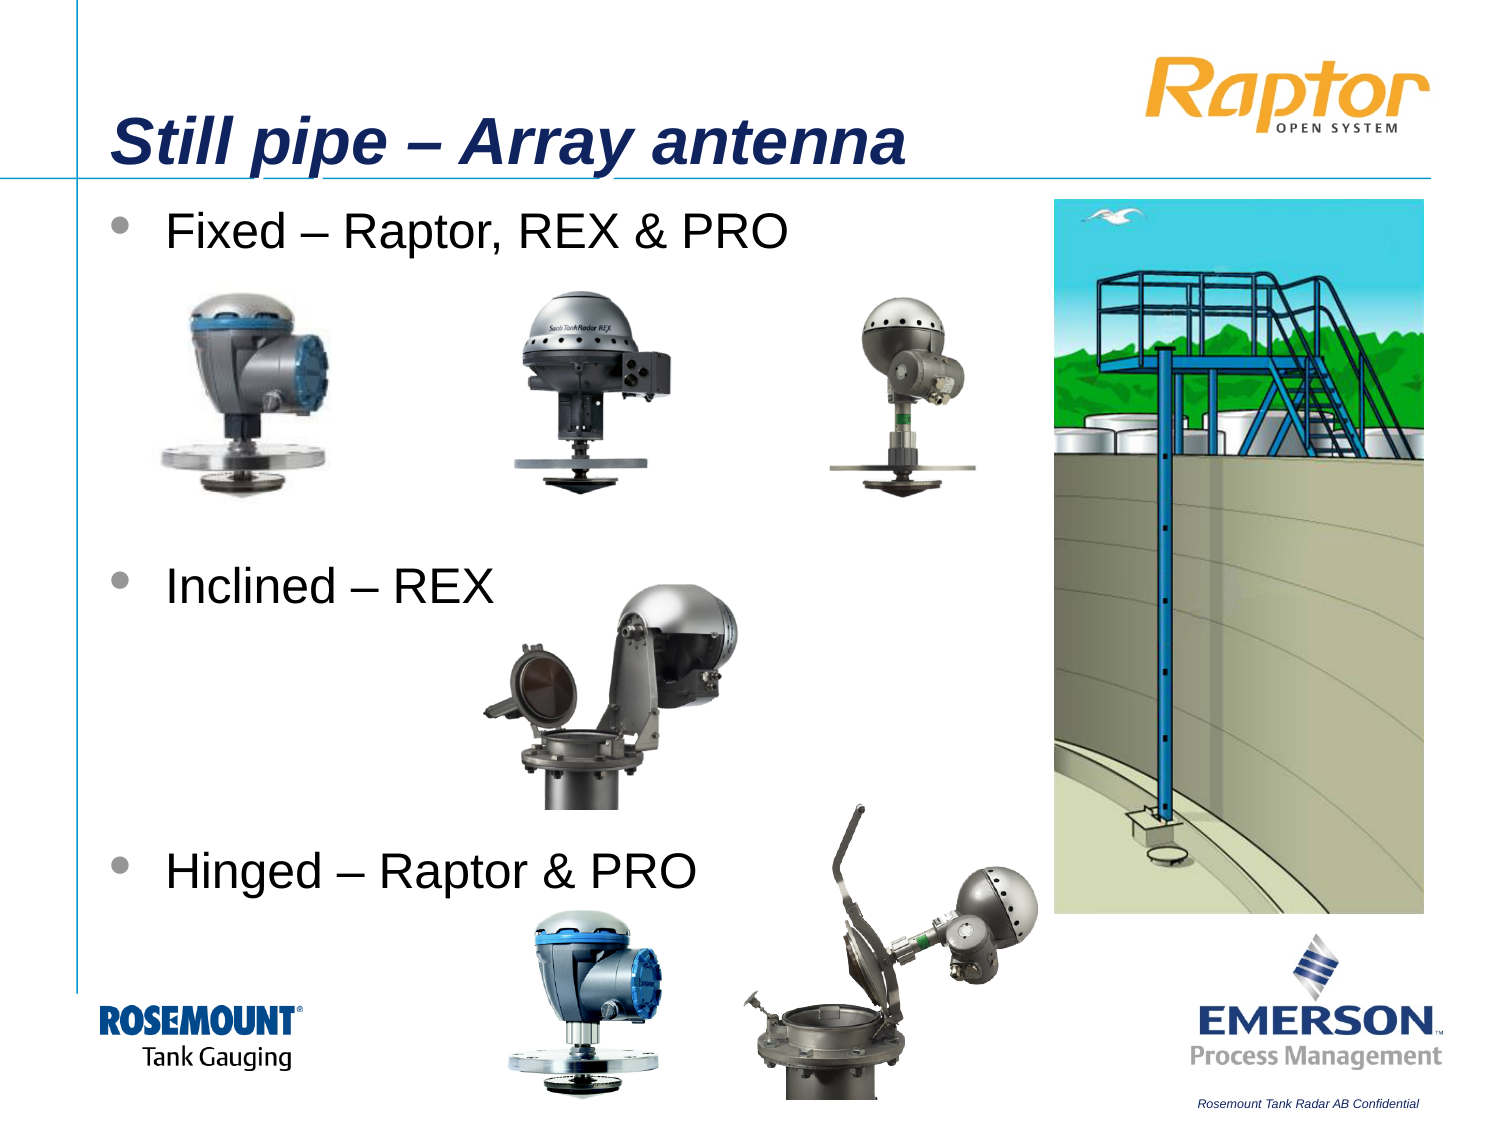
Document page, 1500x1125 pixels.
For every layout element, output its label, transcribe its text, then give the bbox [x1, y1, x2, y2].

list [1054, 198, 1425, 915]
picture [1173, 905, 1461, 1098]
title Still pipe – Array antenna [95, 66, 1342, 186]
picture [468, 578, 1058, 1100]
list Fixed – Raptor, REX & PRO Inclined – REX Hinged – Raptor & PRO [93, 197, 1032, 944]
picture [480, 890, 686, 1102]
picture [140, 280, 347, 505]
picture [818, 269, 985, 518]
picture [1139, 54, 1436, 135]
picture [100, 1005, 303, 1071]
picture [503, 273, 678, 518]
